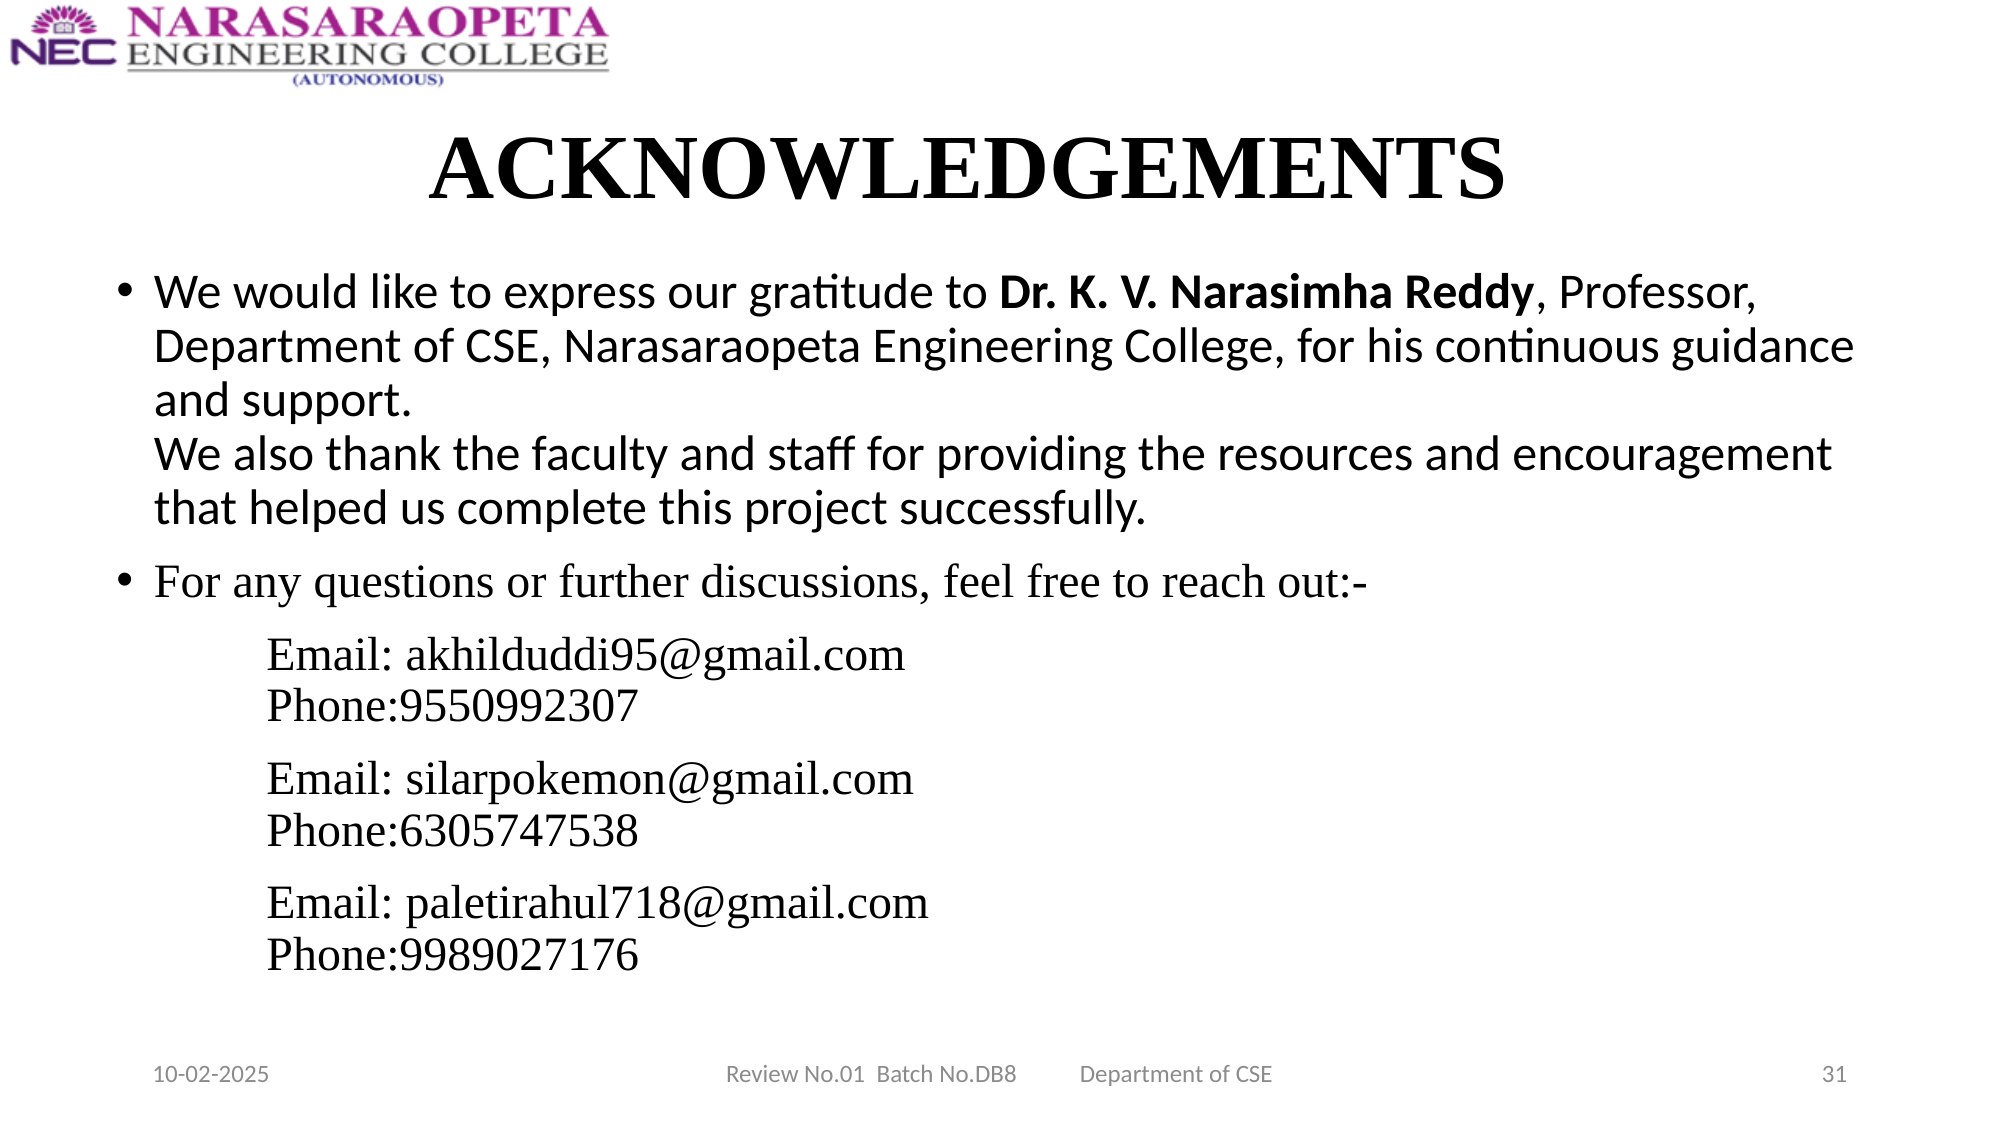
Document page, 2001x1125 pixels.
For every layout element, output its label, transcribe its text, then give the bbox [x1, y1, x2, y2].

title ACKNOWLEDGEMENTS [137, 59, 1863, 258]
list We would like to express our gratitude to Dr. K. V. Narasimha Reddy, Professor, Department of CSE, Narasaraopeta Engineering College, for his continuous guidance and support. We also thank the faculty and staff for providing the resources and encouragement that helped us complete this project successfully. For any questions or further discussions, feel free to reach out:- Email: akhilduddi95@gmail.com Phone:9550992307 Email: silarpokemon@gmail.com Phone:6305747538 Email: paletirahul718@gmail.com Phone:9989027176 [101, 258, 1917, 1043]
slide_number 31 [1412, 1042, 1863, 1103]
picture [0, 0, 1280, 719]
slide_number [137, 1042, 588, 1103]
footer Review No.01 Batch No.DB8 Department of CSE [662, 1042, 1338, 1103]
